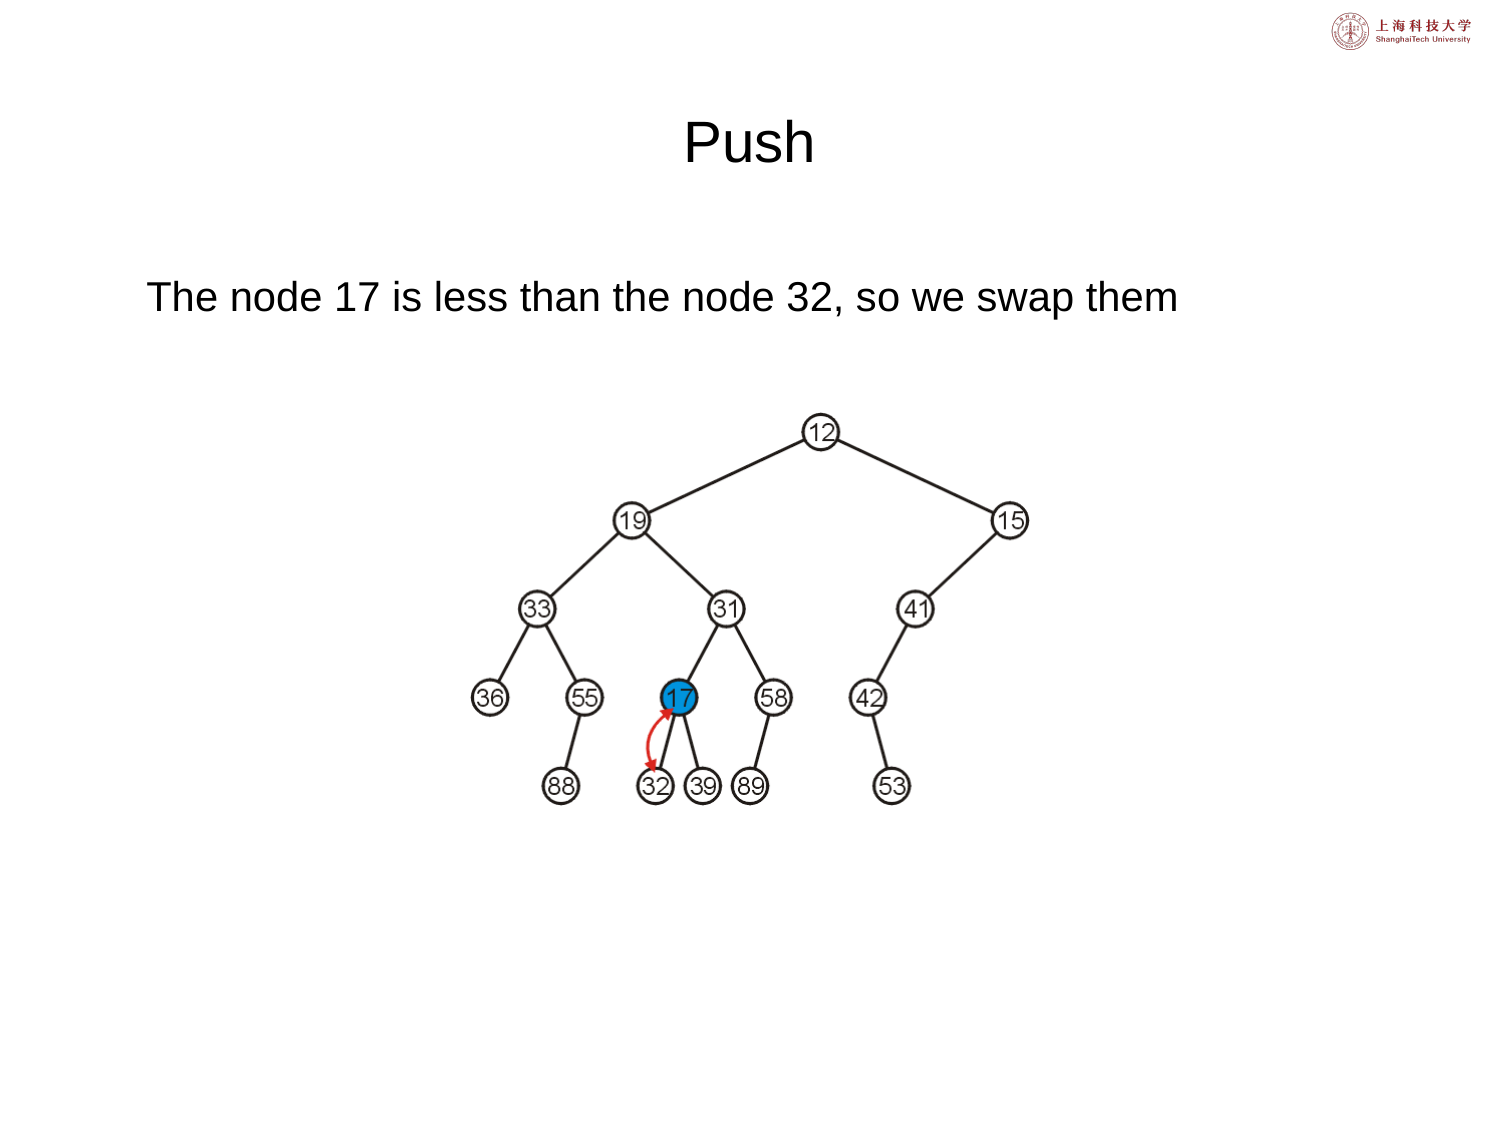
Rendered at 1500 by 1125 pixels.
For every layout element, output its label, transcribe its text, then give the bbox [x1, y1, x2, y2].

picture [1327, 0, 1478, 109]
picture [466, 408, 1034, 811]
title Push [75, 45, 1425, 233]
list The node 17 is less than the node 32, so we swap them [75, 262, 1425, 1005]
